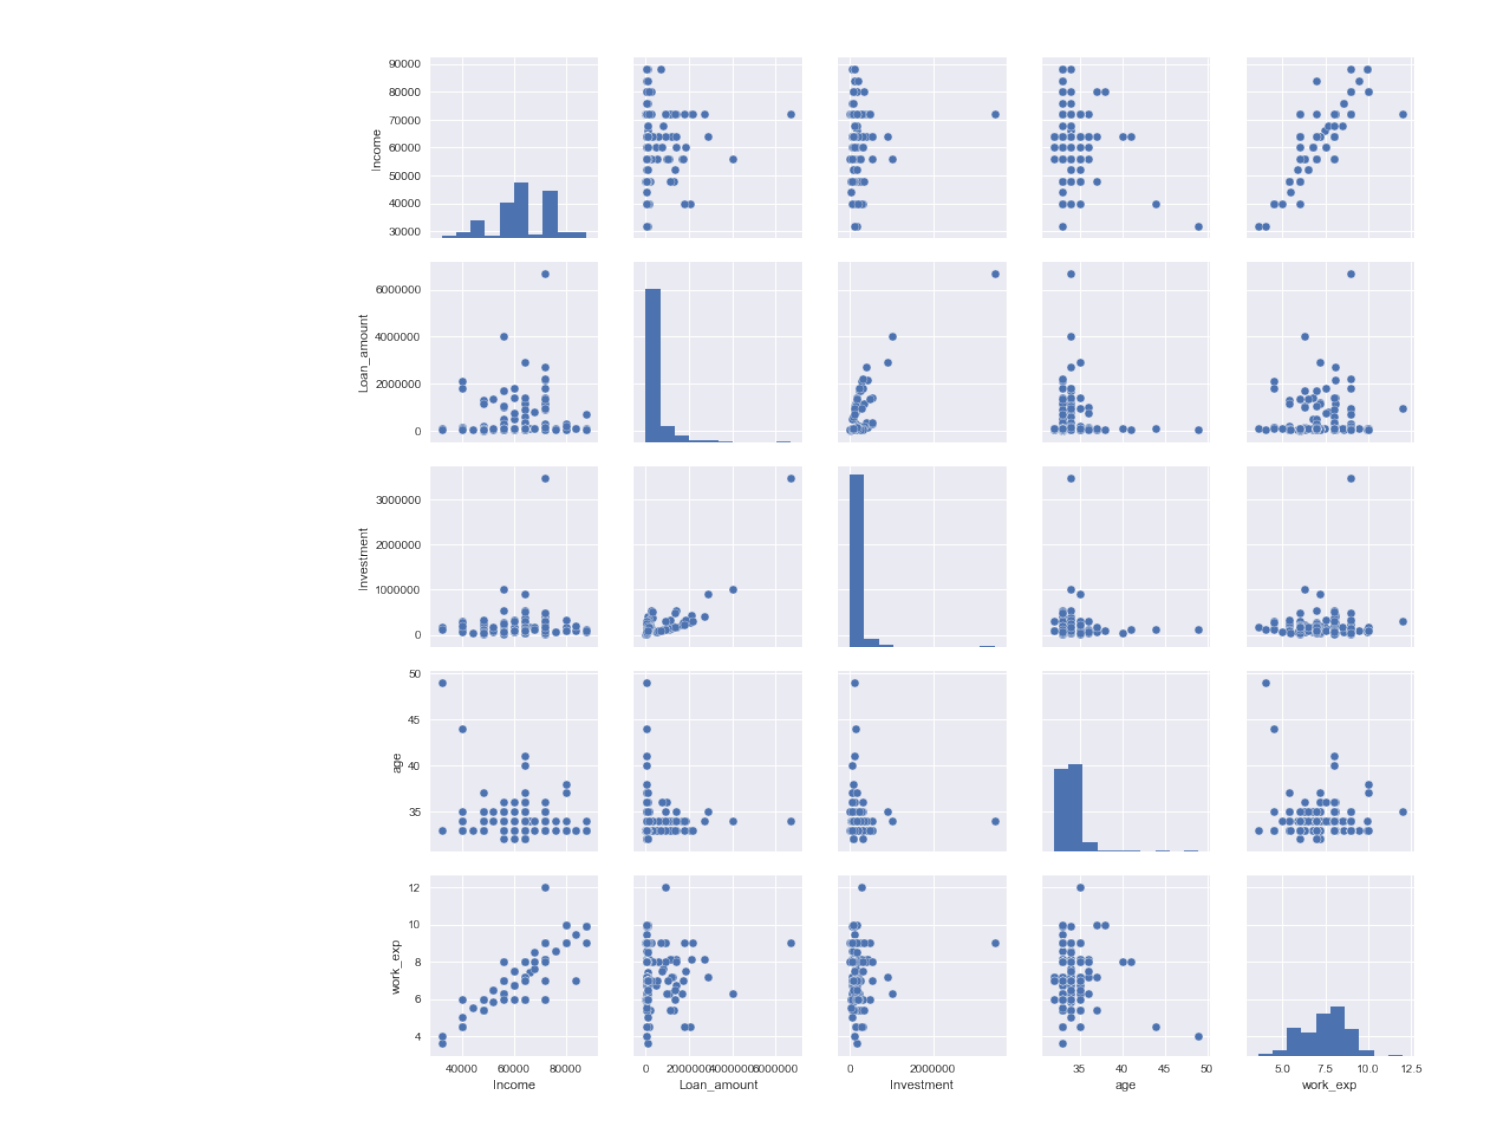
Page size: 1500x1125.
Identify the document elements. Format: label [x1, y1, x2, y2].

picture [349, 49, 1431, 1100]
